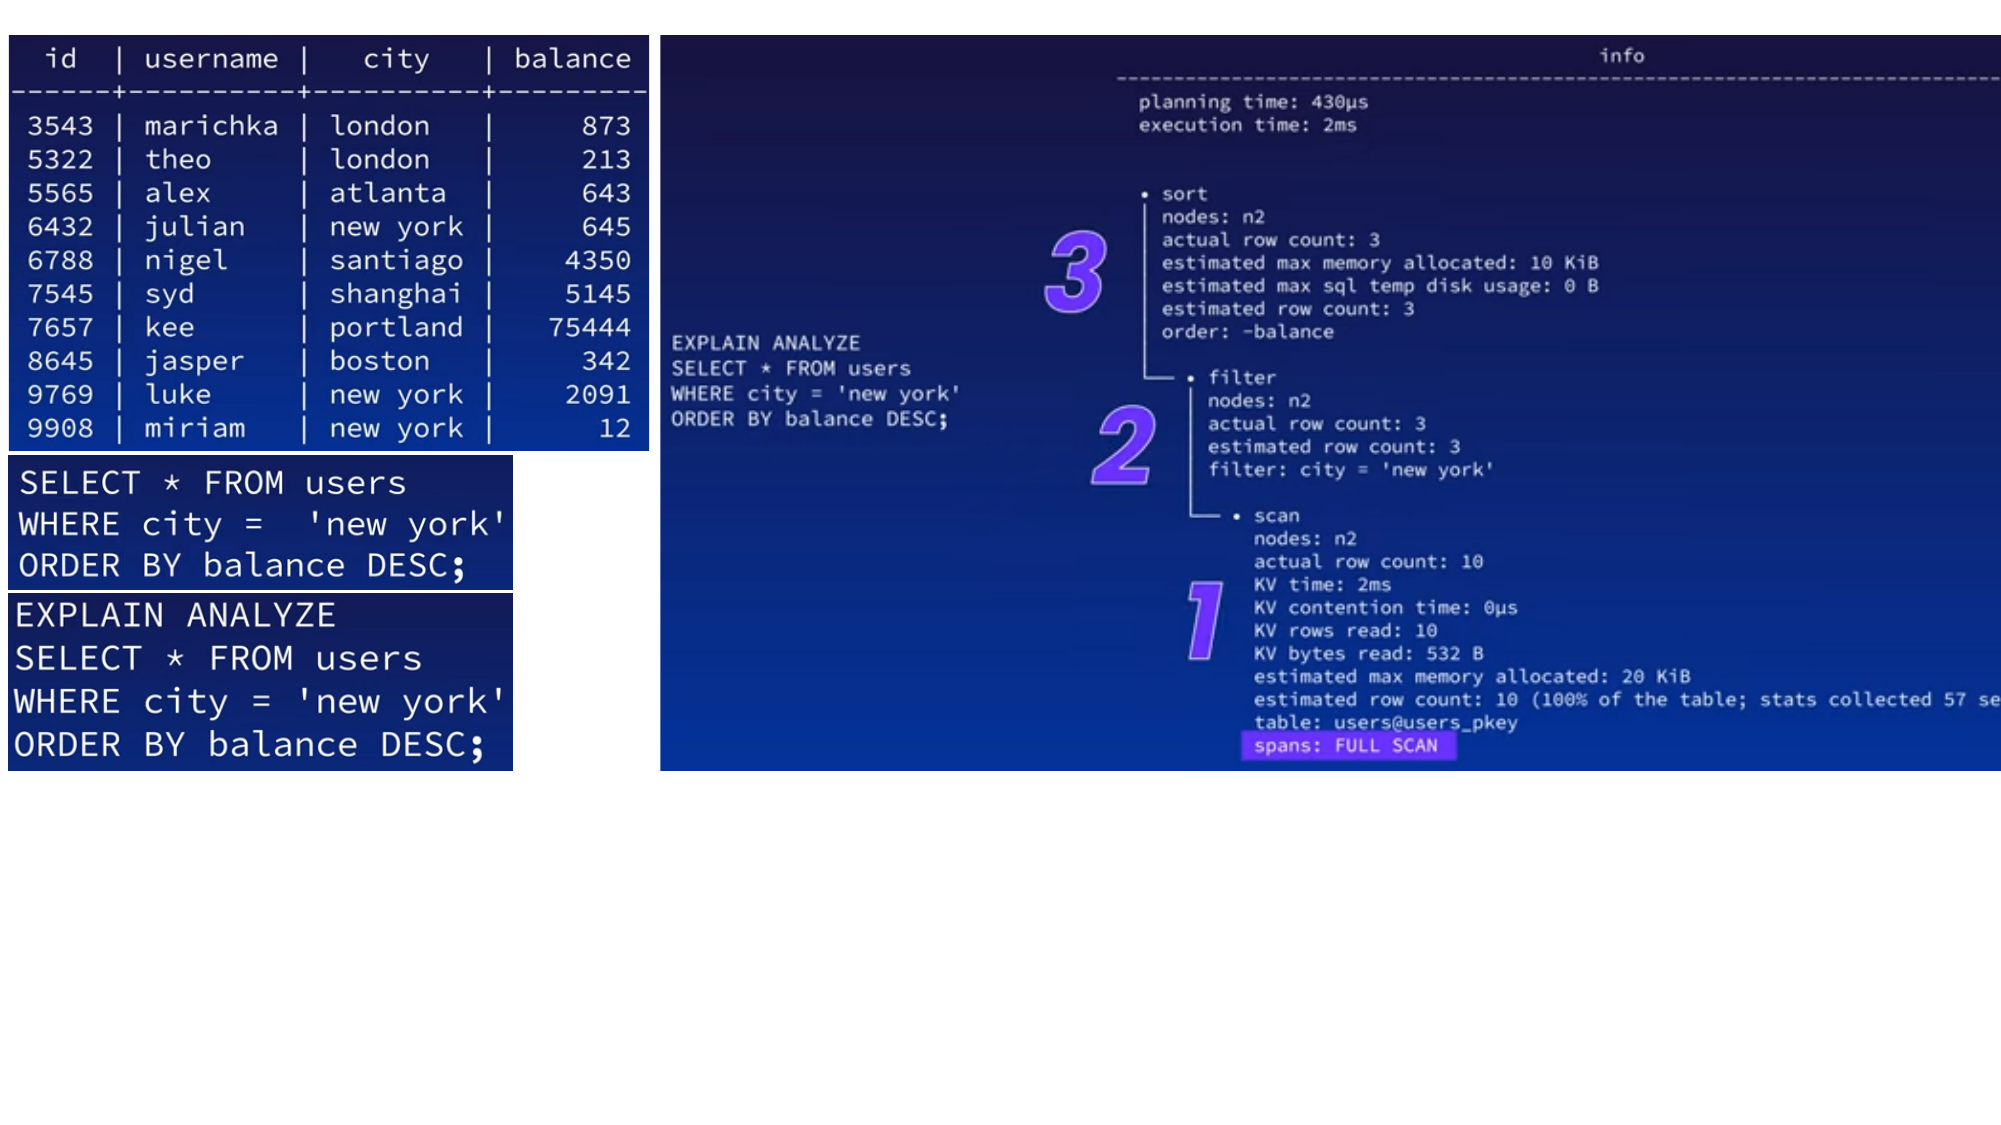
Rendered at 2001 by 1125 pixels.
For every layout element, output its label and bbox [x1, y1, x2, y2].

picture [8, 35, 650, 451]
picture [8, 455, 513, 590]
picture [660, 35, 2001, 771]
picture [8, 593, 513, 771]
